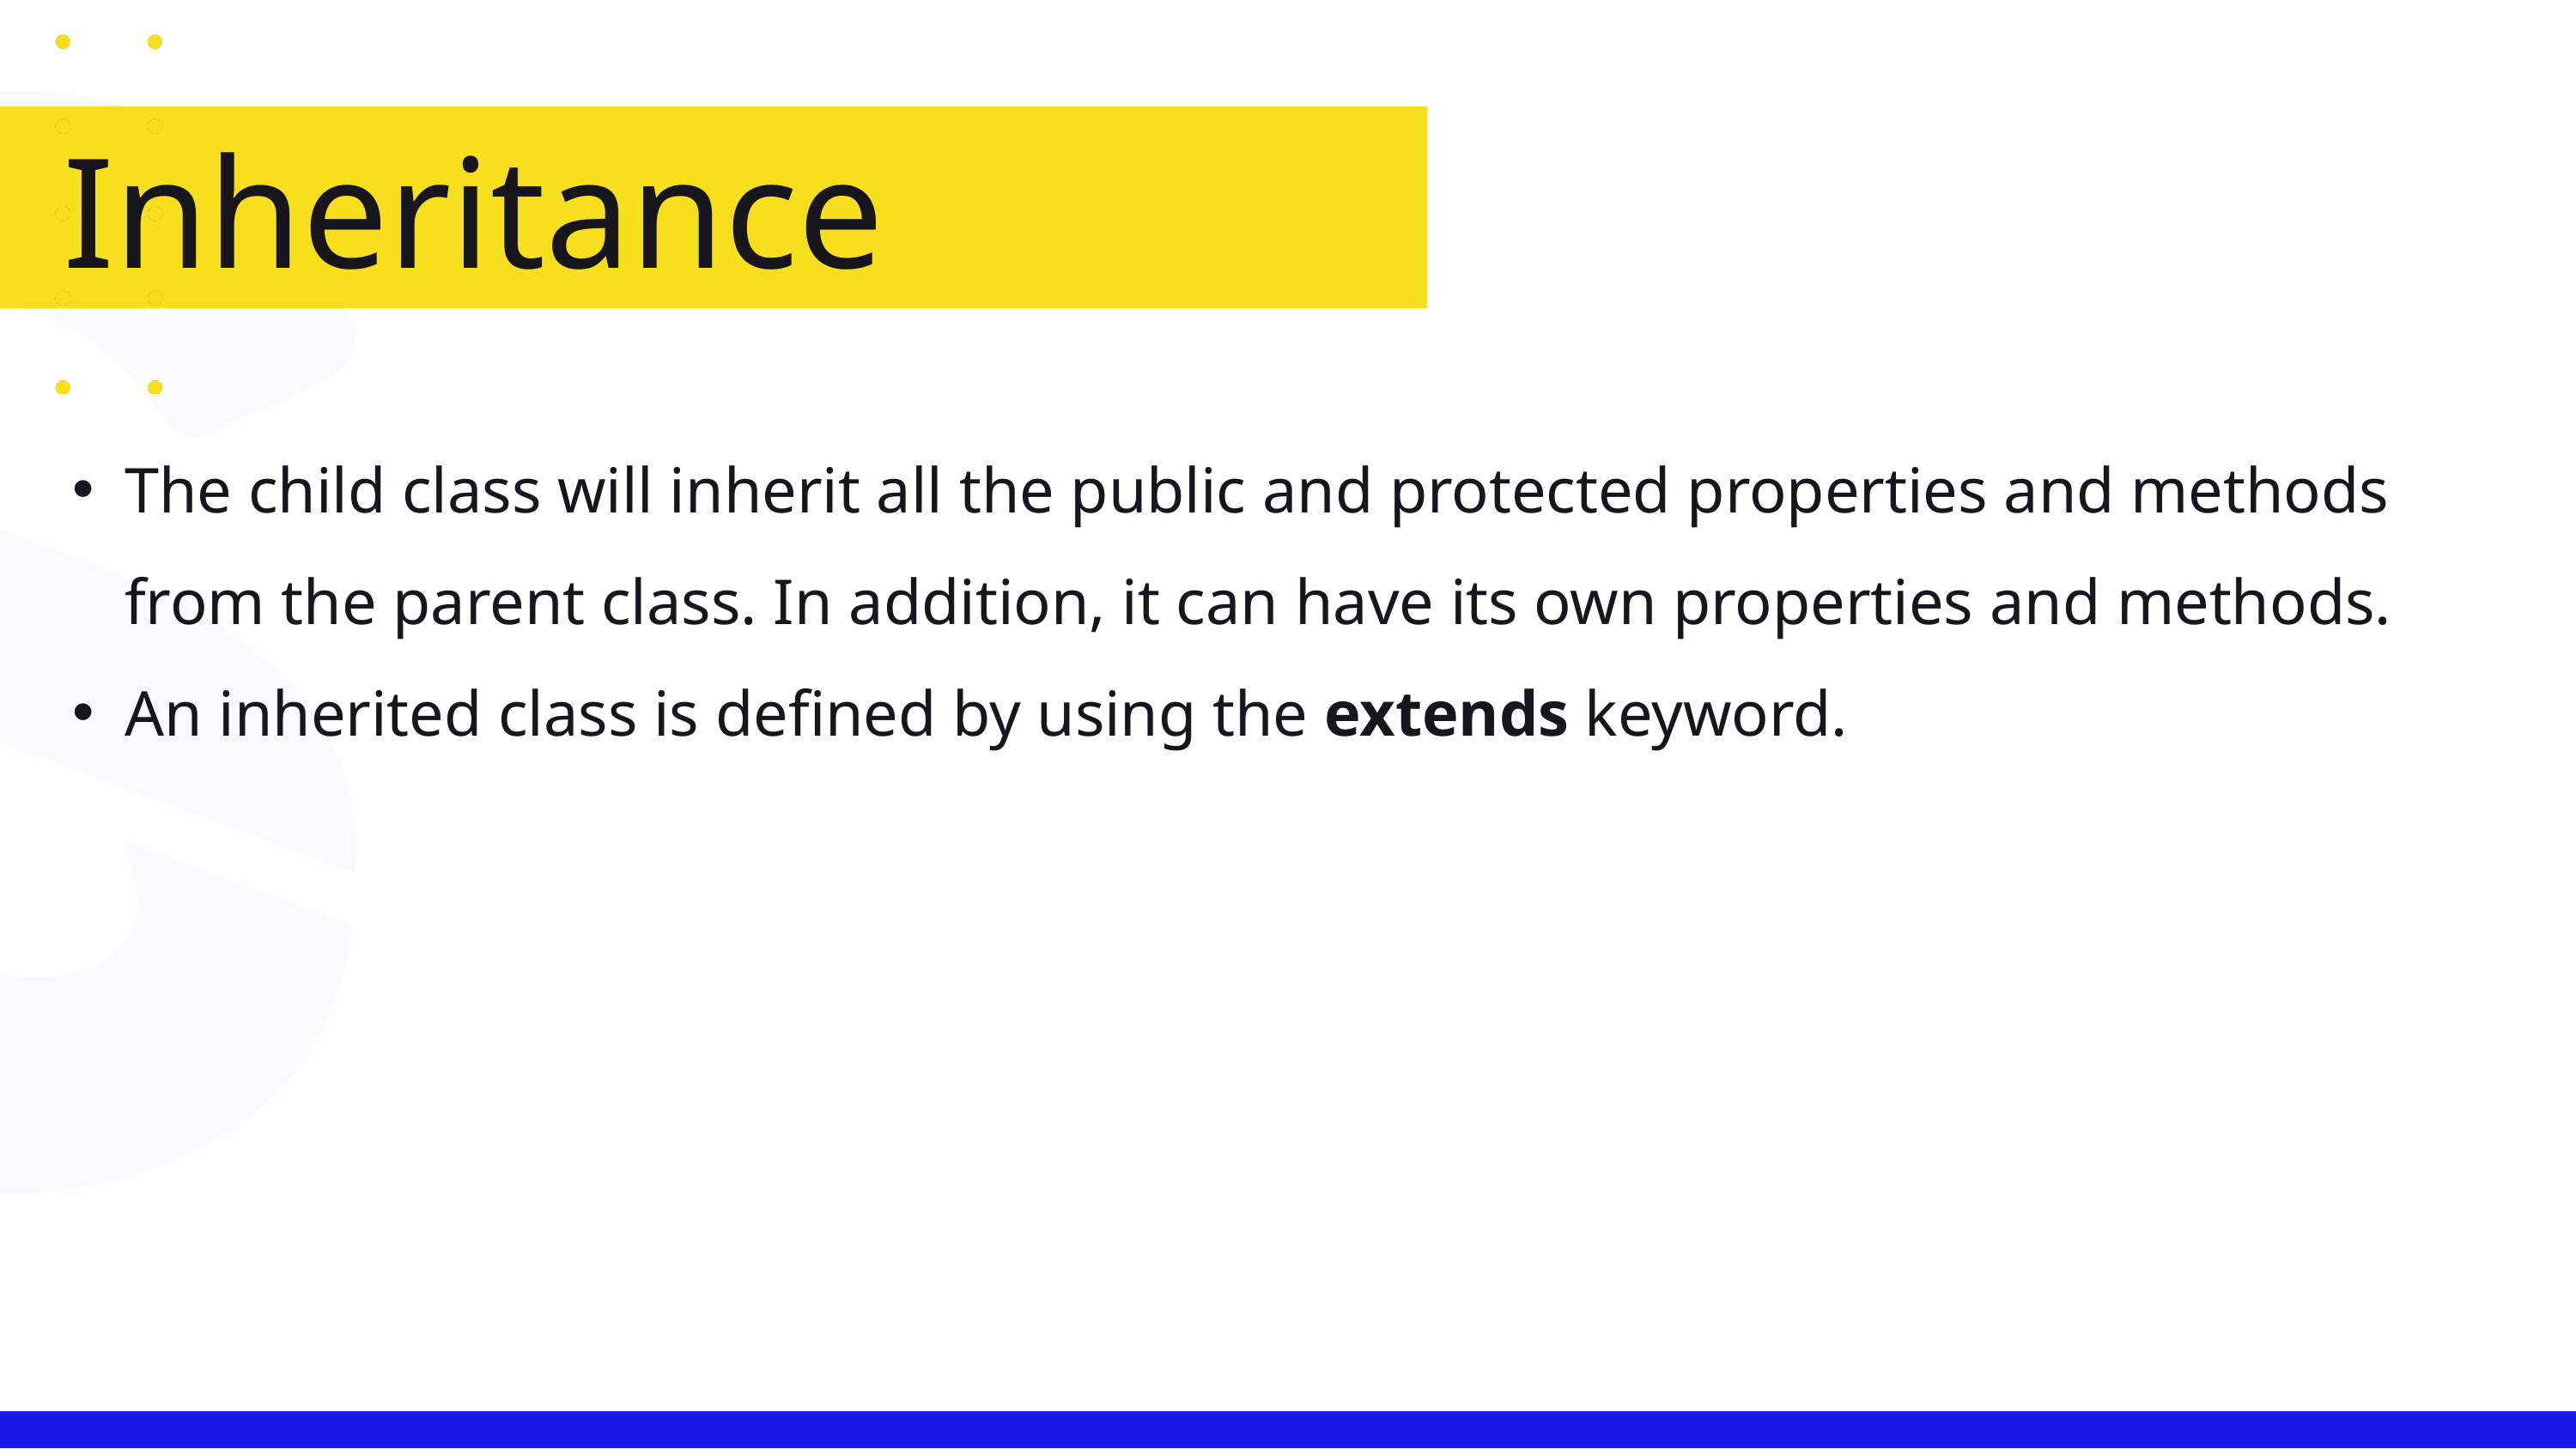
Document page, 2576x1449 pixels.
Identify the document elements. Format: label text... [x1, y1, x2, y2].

picture [0, 28, 168, 395]
text_box [173, 106, 1428, 308]
text_box The child class will inherit all the public and protected properties and methods from the parent class. In addition, it can have its own properties and methods. An inherited class is defined by using the extends keyword. [19, 414, 2480, 972]
text_box [0, 1410, 2576, 1449]
picture [0, 449, 893, 834]
text_box Inheritance [173, 136, 1406, 300]
